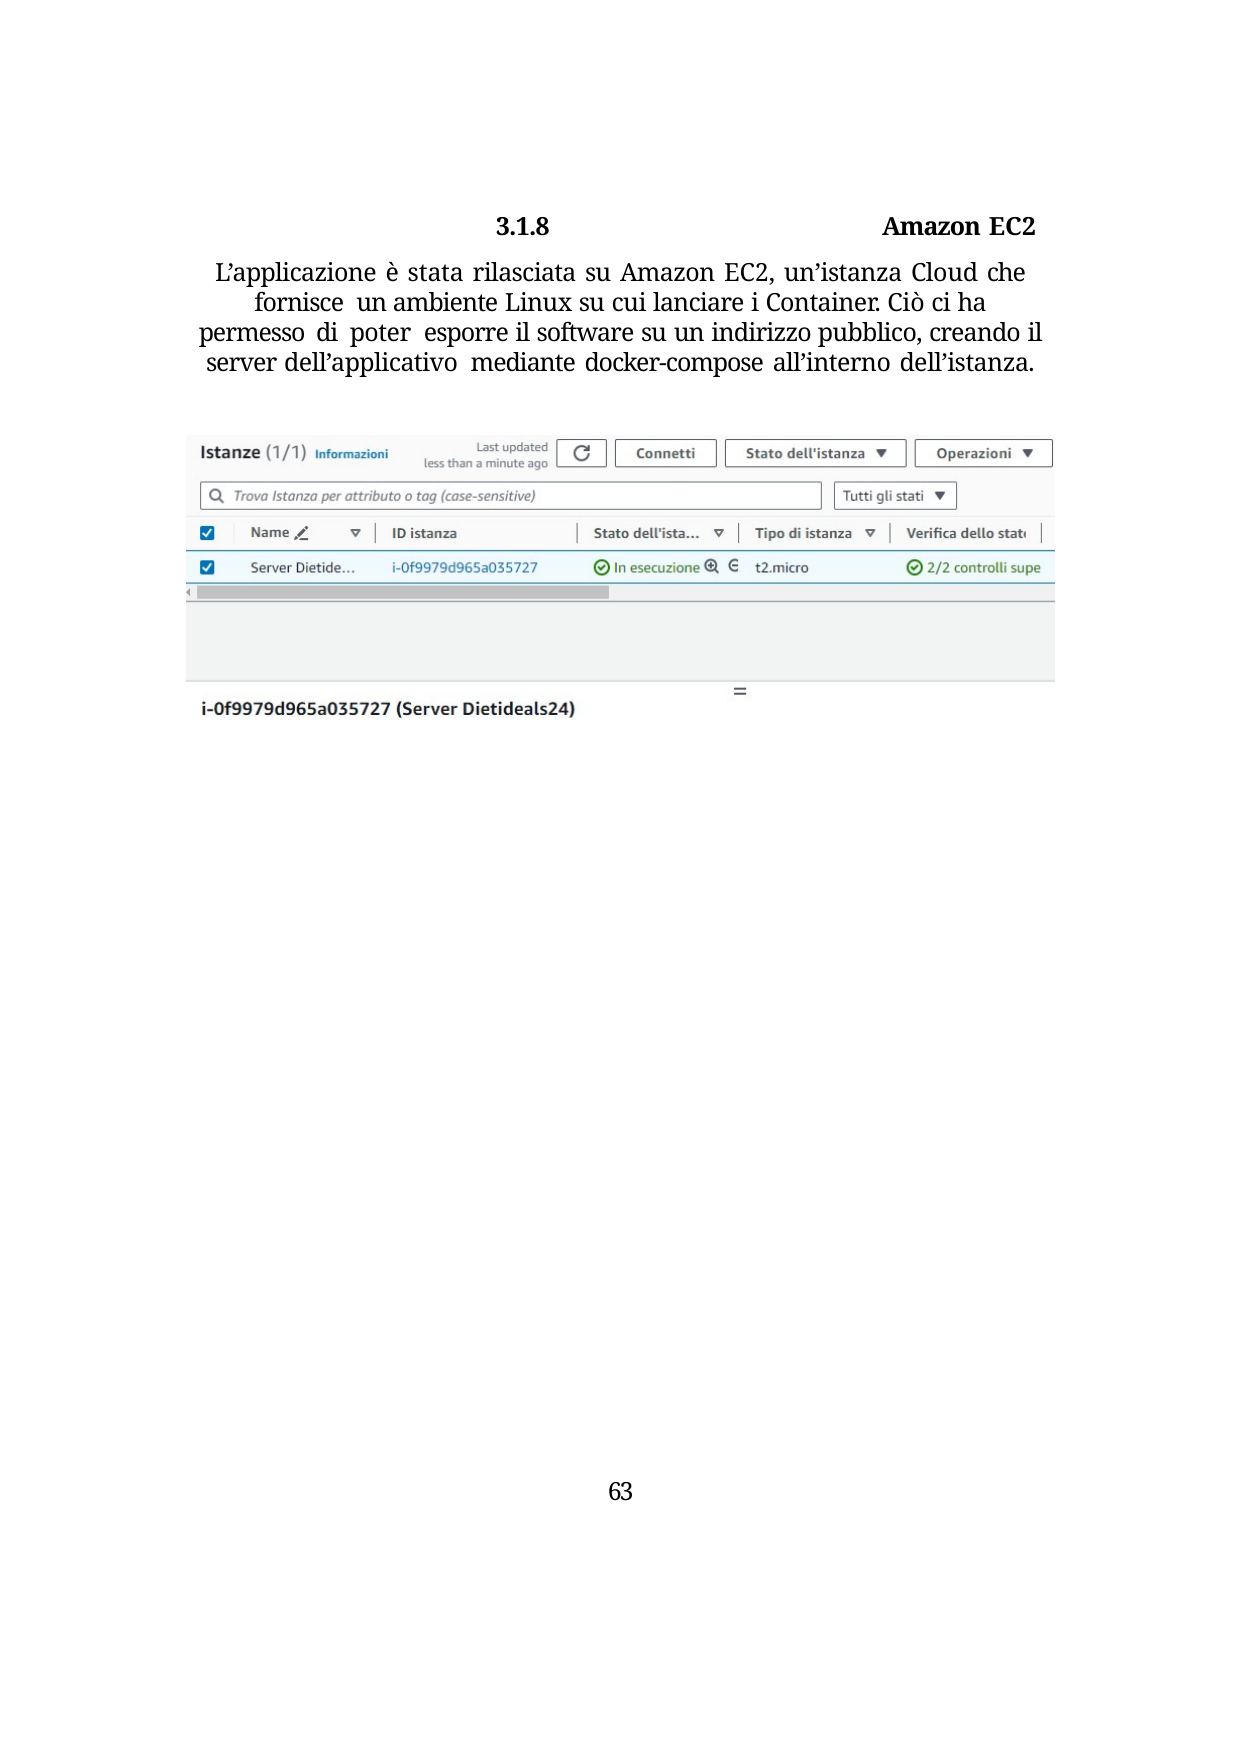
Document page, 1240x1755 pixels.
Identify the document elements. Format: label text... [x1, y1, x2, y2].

picture [185, 435, 1055, 718]
text_box 3.1.8 Amazon EC2 L’applicazione è stata rilasciata su Amazon EC2, un’istanza Cloud che fornisce un ambiente Linux su cui lanciare i Container. Ciò ci ha permesso di poter esporre il software su un indirizzo pubblico, creando il server dell’applicativo mediante docker-compose all’interno dell’istanza. [195, 192, 1045, 377]
slide_number 30 [601, 1474, 639, 1755]
